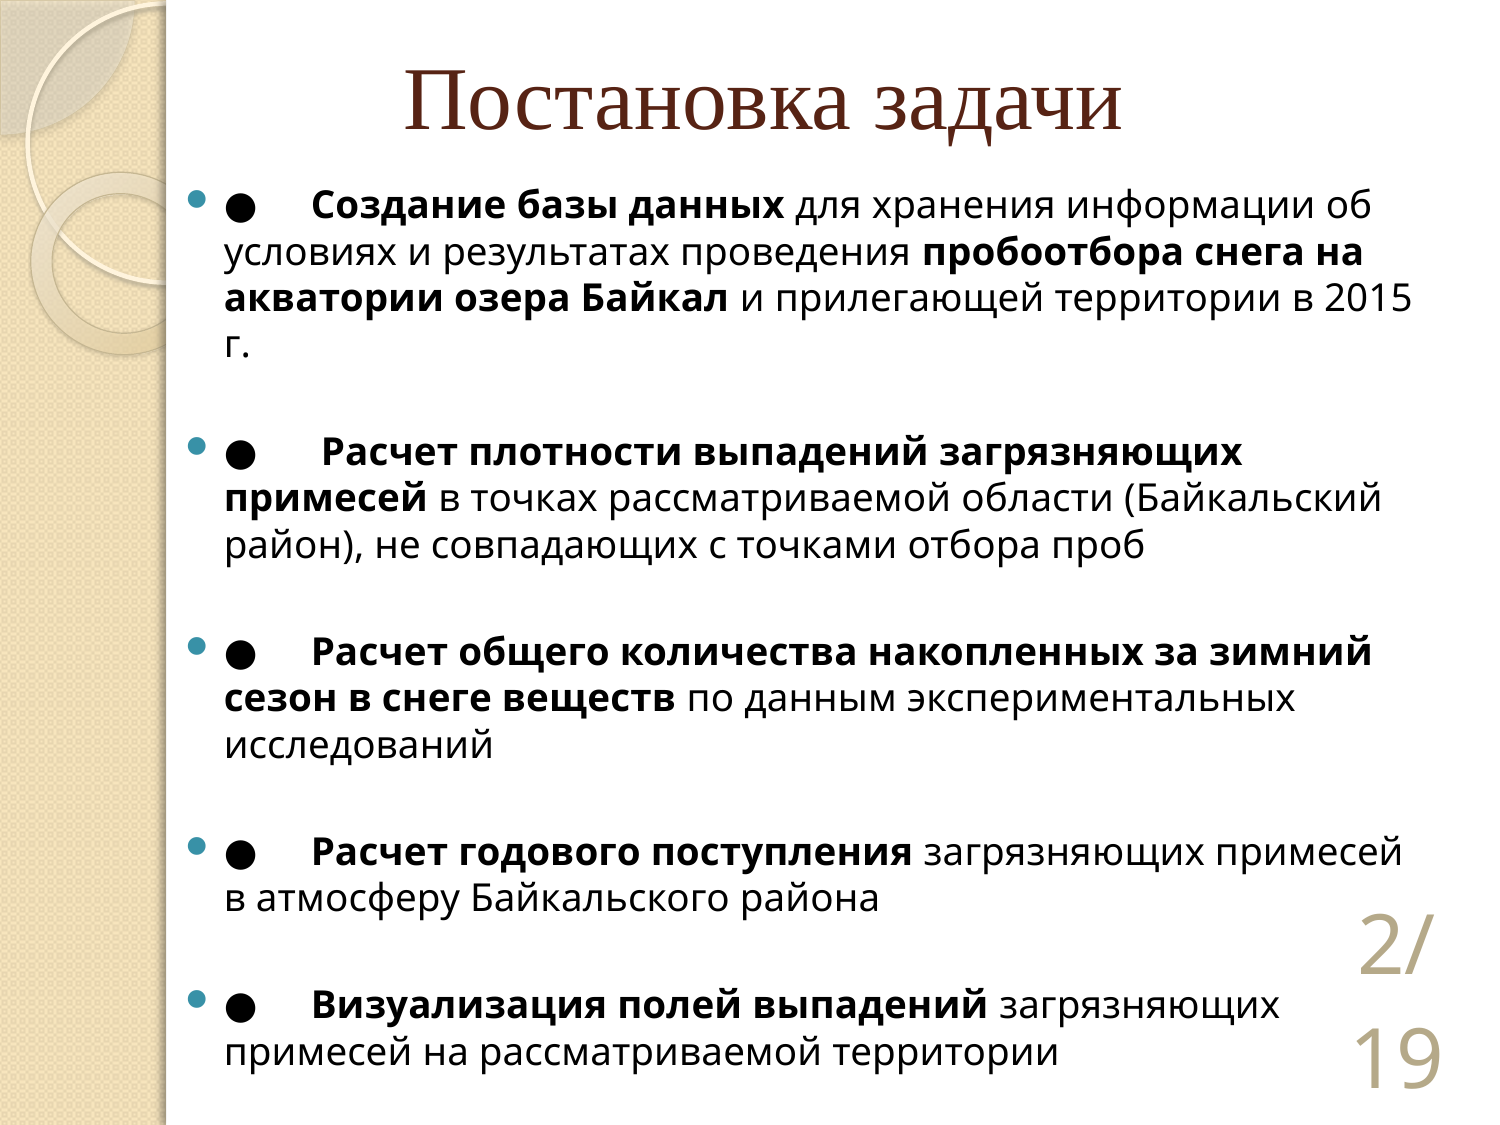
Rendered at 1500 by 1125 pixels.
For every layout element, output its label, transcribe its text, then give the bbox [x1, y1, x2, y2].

title Постановка задачи [88, 0, 1439, 188]
slide_number 2/19 [1305, 1034, 1488, 1113]
list ● Создание базы данных для хранения информации об условиях и результатах проведения пробоотбора снега на акватории озера Байкал и прилегающей территории в 2015 г. ● Расчет плотности выпадений загрязняющих примесей в точках рассматриваемой области (Байкальский район), не совпадающих с точками отбора проб ● Расчет общего количества накопленных за зимний сезон в снеге веществ по данным экспериментальных исследований ● Расчет годового поступления загрязняющих примесей в атмосферу Байкальского района ● Визуализация полей выпадений загрязняющих примесей на рассматриваемой территории [159, 172, 1437, 1102]
